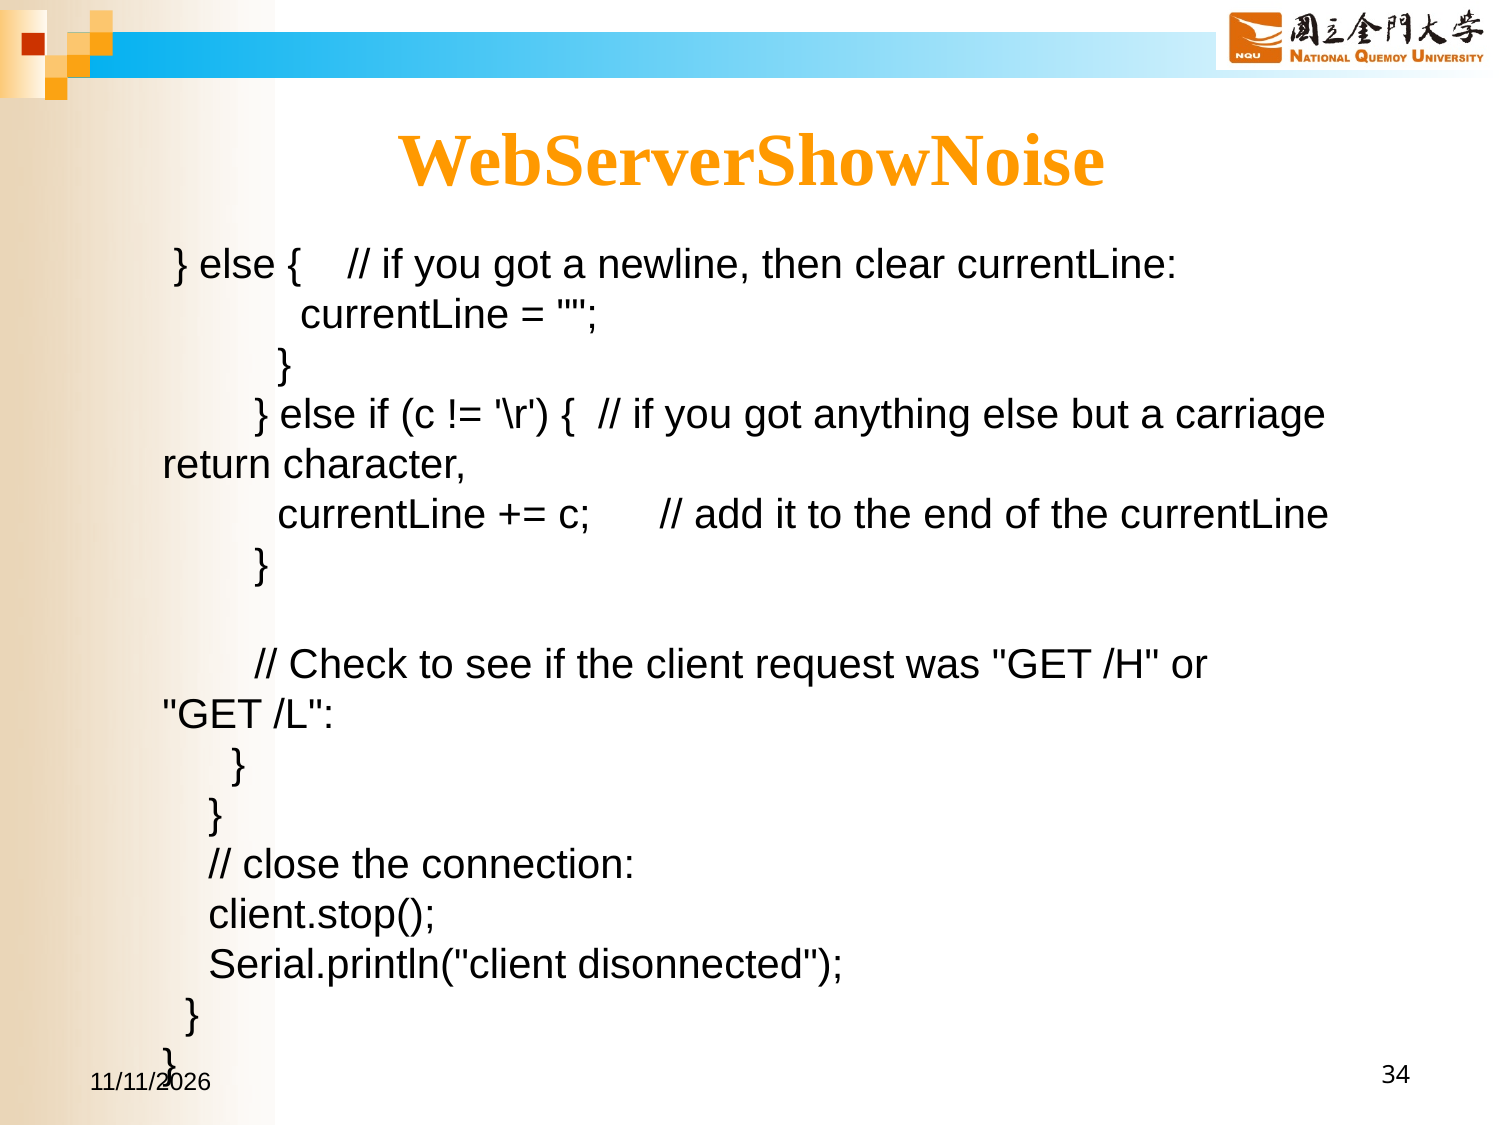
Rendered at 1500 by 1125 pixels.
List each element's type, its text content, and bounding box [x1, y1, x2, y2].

text_box 2017/6/24 [75, 1024, 425, 1103]
picture [1216, 1, 1499, 70]
text_box 34 [1074, 1024, 1425, 1100]
text_box } else { // if you got a newline, then clear currentLine: currentLine = ""; } } else if (c != '\r') { // if you got anything else but a carriage return character, currentLine += c; // add it to the end of the currentLine } // Check to see if the client request was "GET /H" or "GET /L": } } // close the connection: client.stop(); Serial.println("client disonnected"); } } [147, 229, 1365, 1095]
title WebServerShowNoise [76, 42, 1427, 268]
